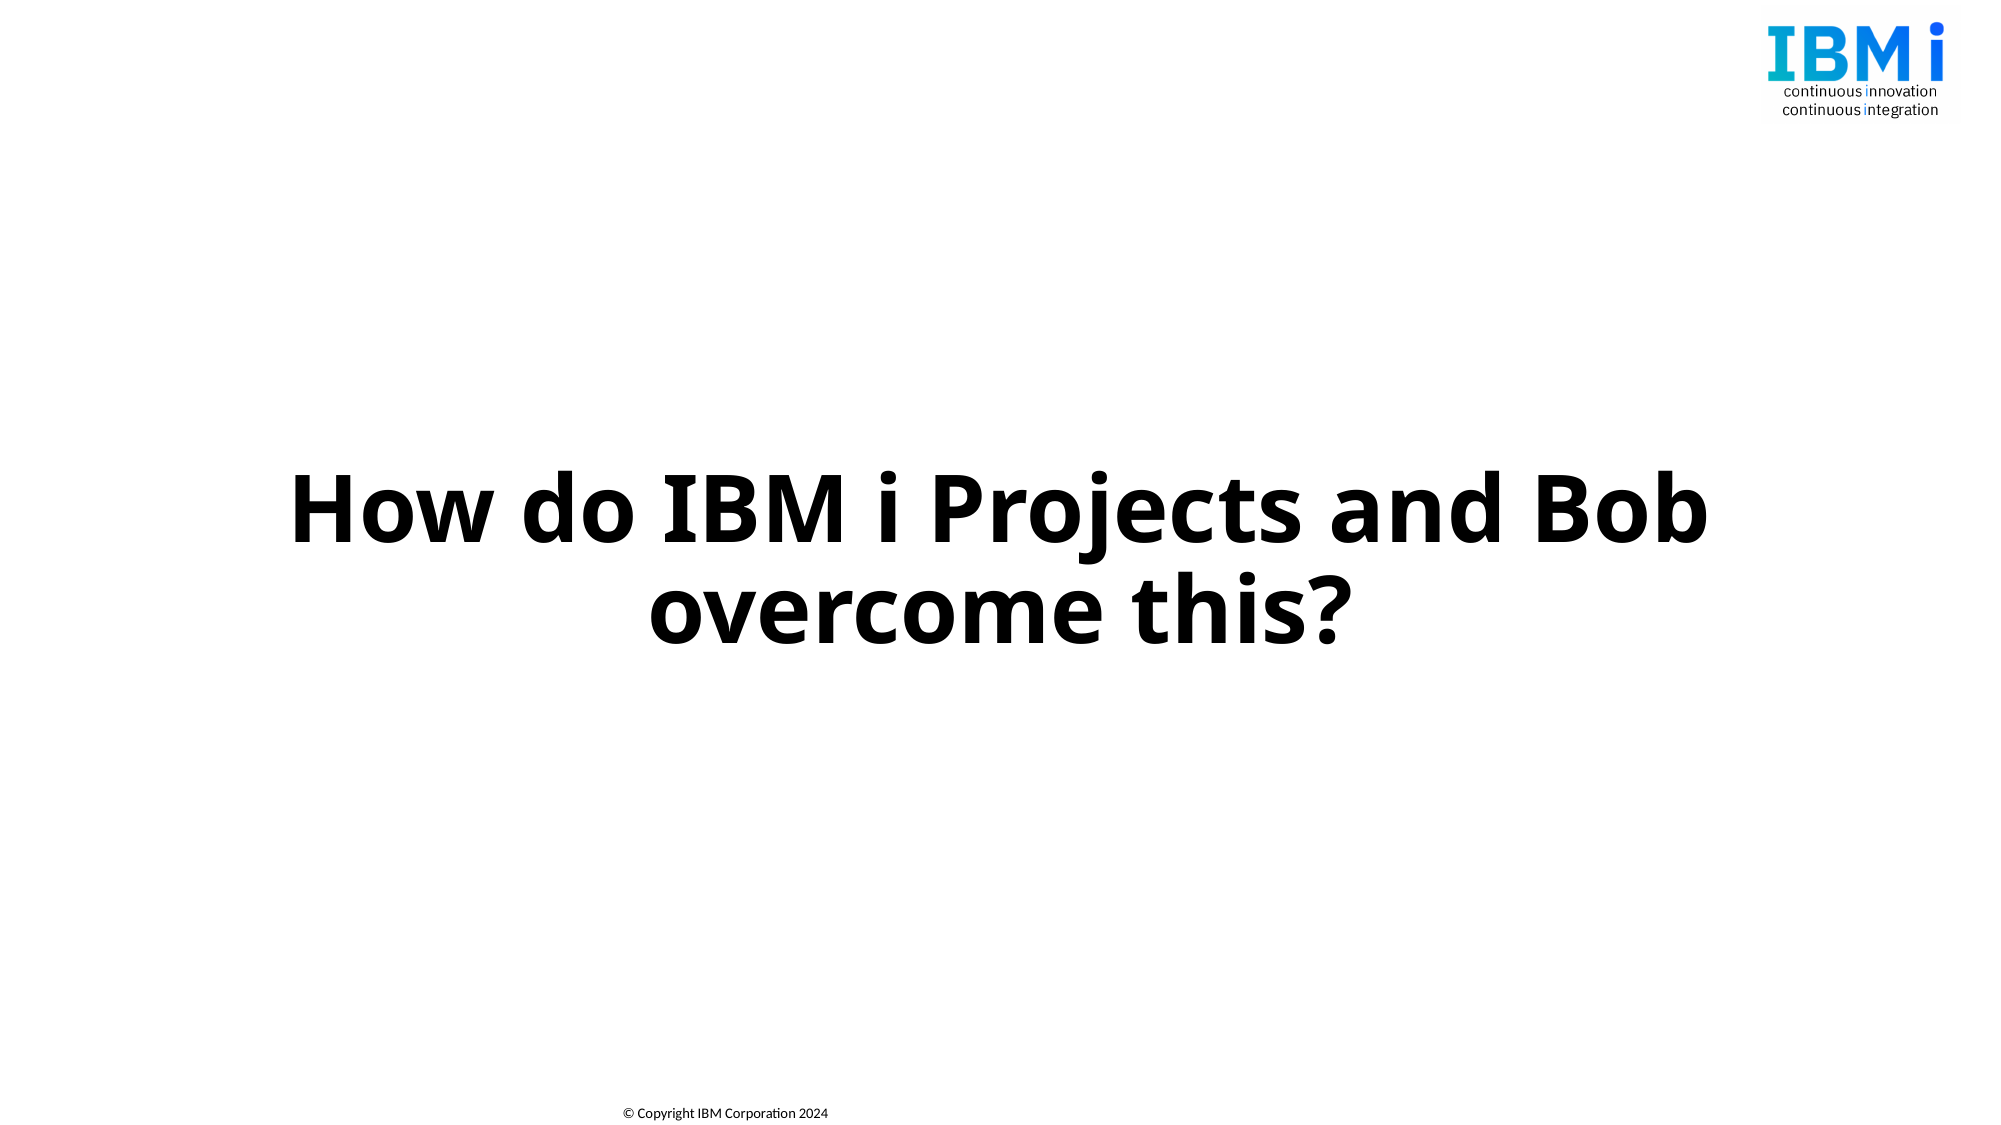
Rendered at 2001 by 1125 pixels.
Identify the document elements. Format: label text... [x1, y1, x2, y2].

picture [1761, 5, 1961, 124]
title How do IBM i Projects and Bob overcome this? [162, 526, 1838, 599]
